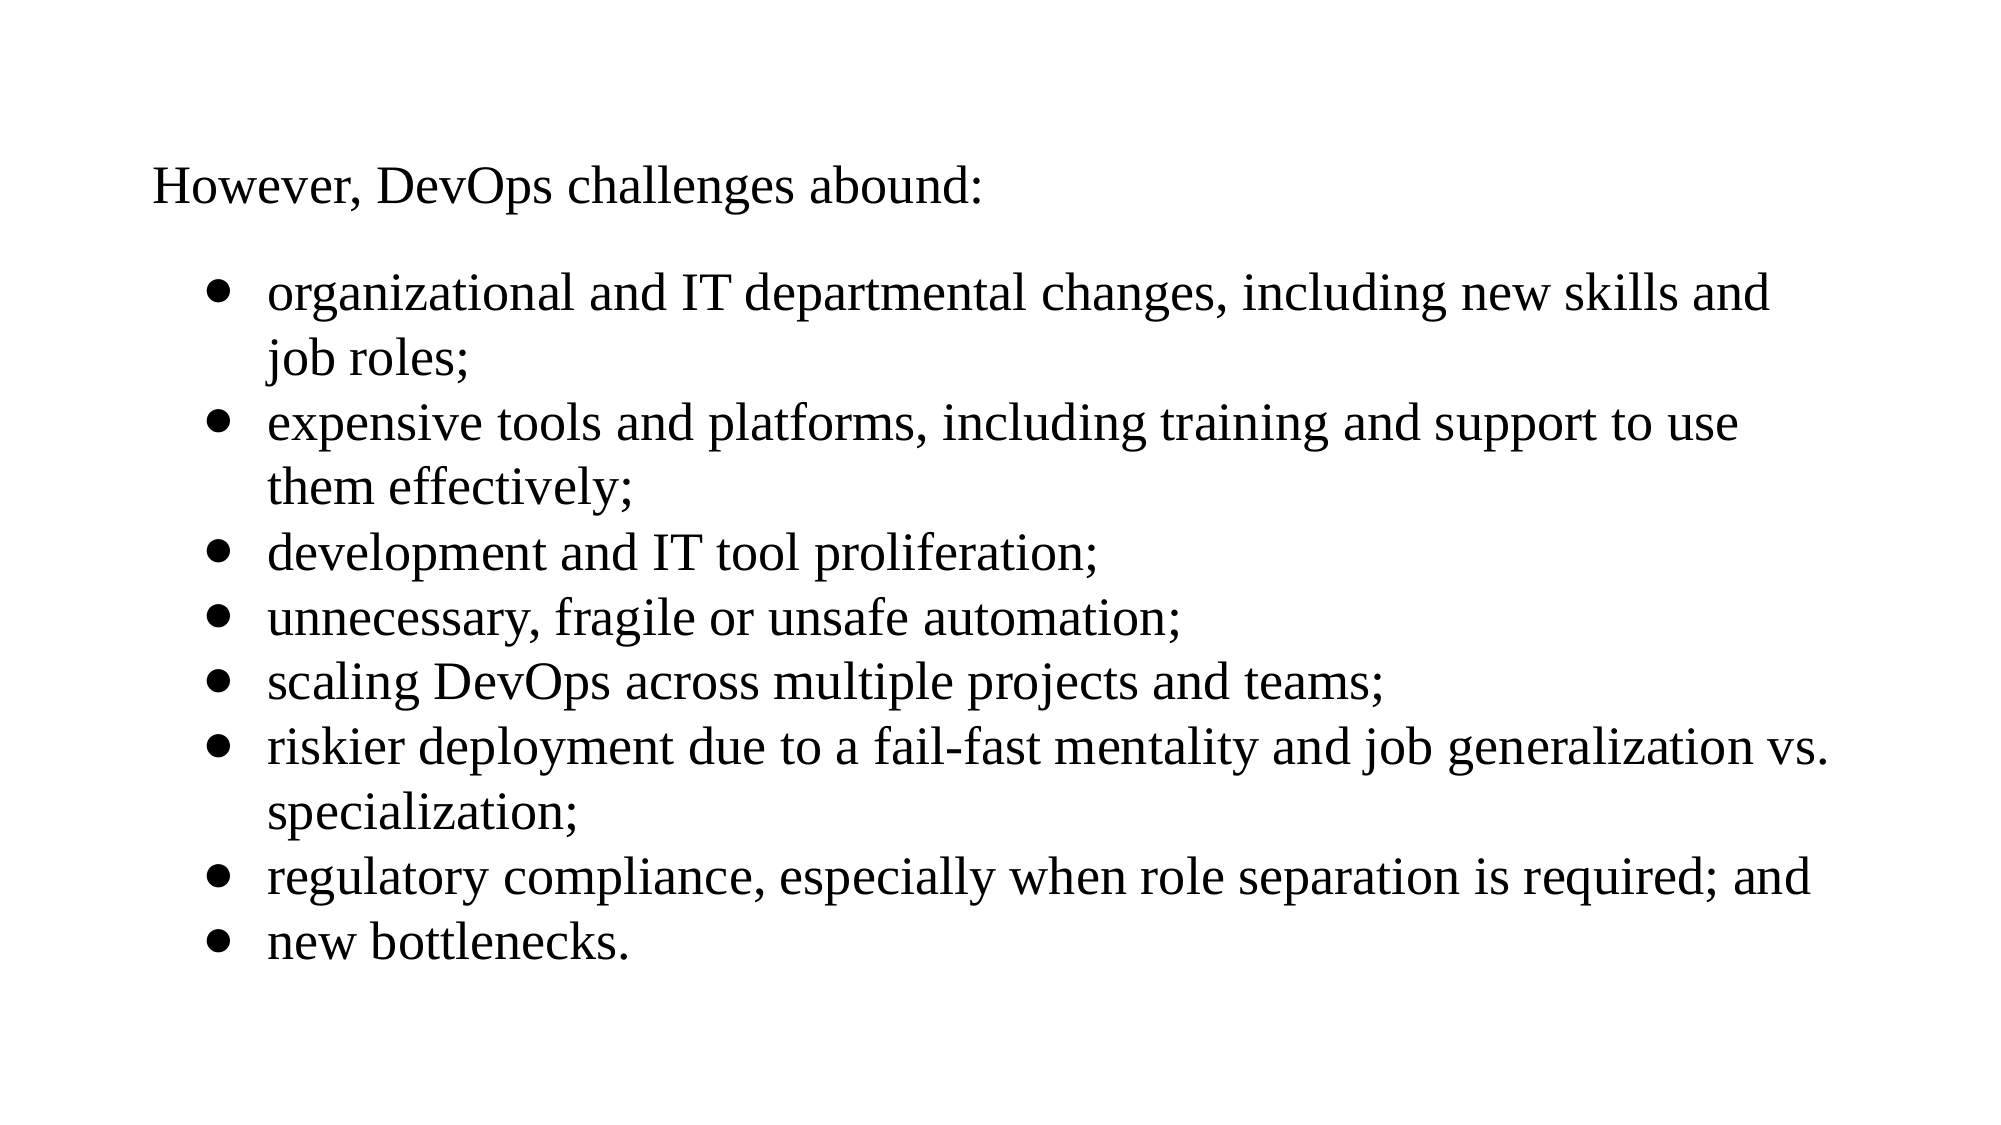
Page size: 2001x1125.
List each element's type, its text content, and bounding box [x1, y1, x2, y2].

list However, DevOps challenges abound: organizational and IT departmental changes, including new skills and job roles; expensive tools and platforms, including training and support to use them effectively; development and IT tool proliferation; unnecessary, fragile or unsafe automation; scaling DevOps across multiple projects and teams; riskier deployment due to a fail-fast mentality and job generalization vs. specialization; regulatory compliance, especially when role separation is required; and new bottlenecks. [137, 141, 1863, 856]
